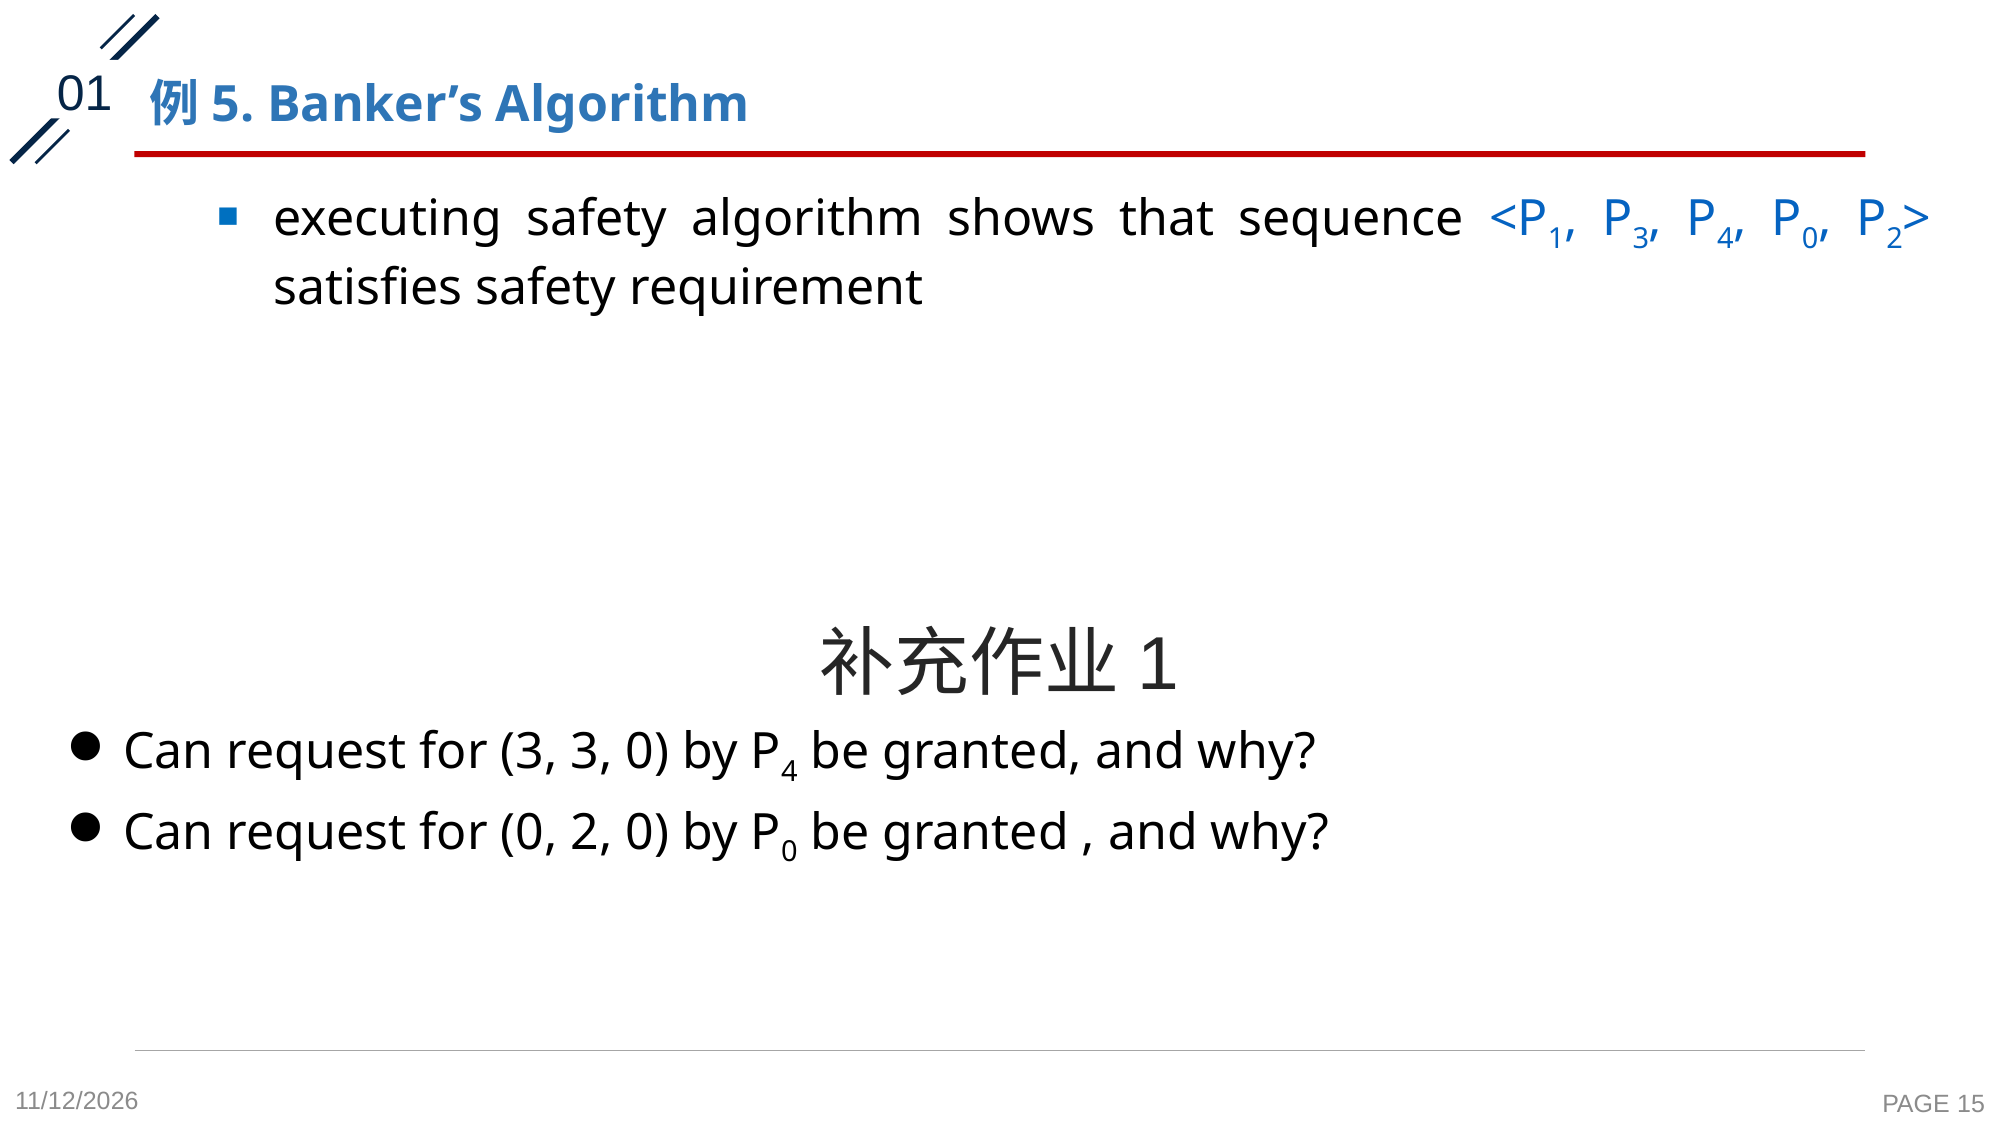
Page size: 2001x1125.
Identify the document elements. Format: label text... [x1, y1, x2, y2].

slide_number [0, 1073, 178, 1125]
list 01 [34, 59, 135, 119]
text_box executing safety algorithm shows that sequence <P1, P3, P4, P0, P2> satisfies safety requirement 补充作业1 Can request for (3, 3, 0) by P4 be granted, and why? Can request for (0, 2, 0) by P0 be granted , and why? [51, 178, 1947, 1050]
title 例5. Banker’s Algorithm [134, 59, 1866, 150]
slide_number PAGE 15 [1783, 1077, 2000, 1125]
